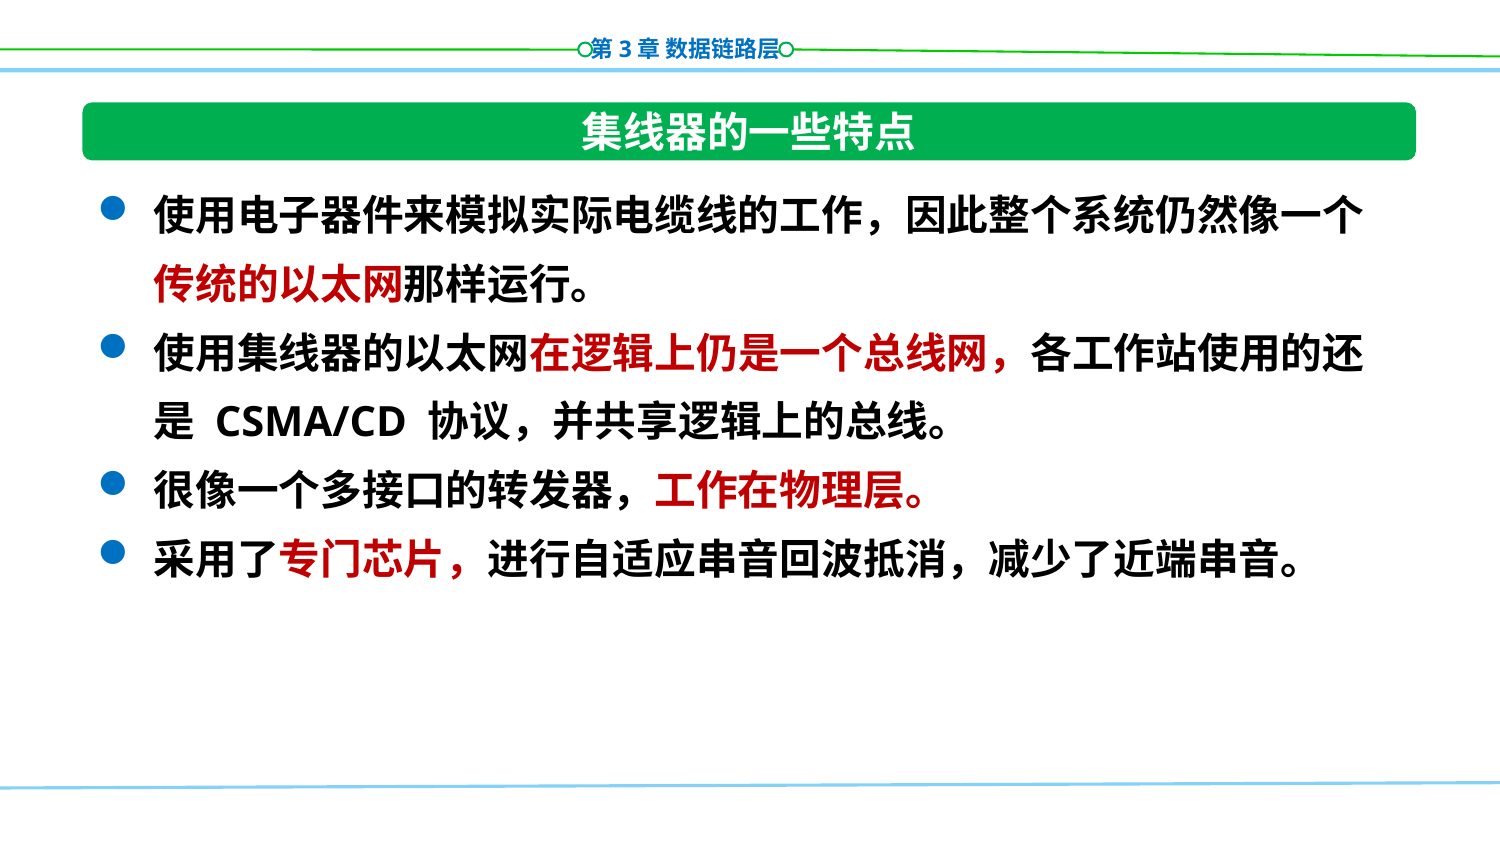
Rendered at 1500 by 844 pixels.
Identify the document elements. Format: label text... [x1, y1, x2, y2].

text_box 使用电子器件来模拟实际电缆线的工作，因此整个系统仍然像一个传统的以太网那样运行。 使用集线器的以太网在逻辑上仍是一个总线网，各工作站使用的还是 CSMA/CD 协议，并共享逻辑上的总线。 很像一个多接口的转发器，工作在物理层。 采用了专门芯片，进行自适应串音回波抵消，减少了近端串音。 [82, 162, 1416, 591]
text_box [931, 102, 1417, 161]
text_box 集线器的一些特点 [566, 98, 931, 162]
text_box [82, 102, 566, 161]
